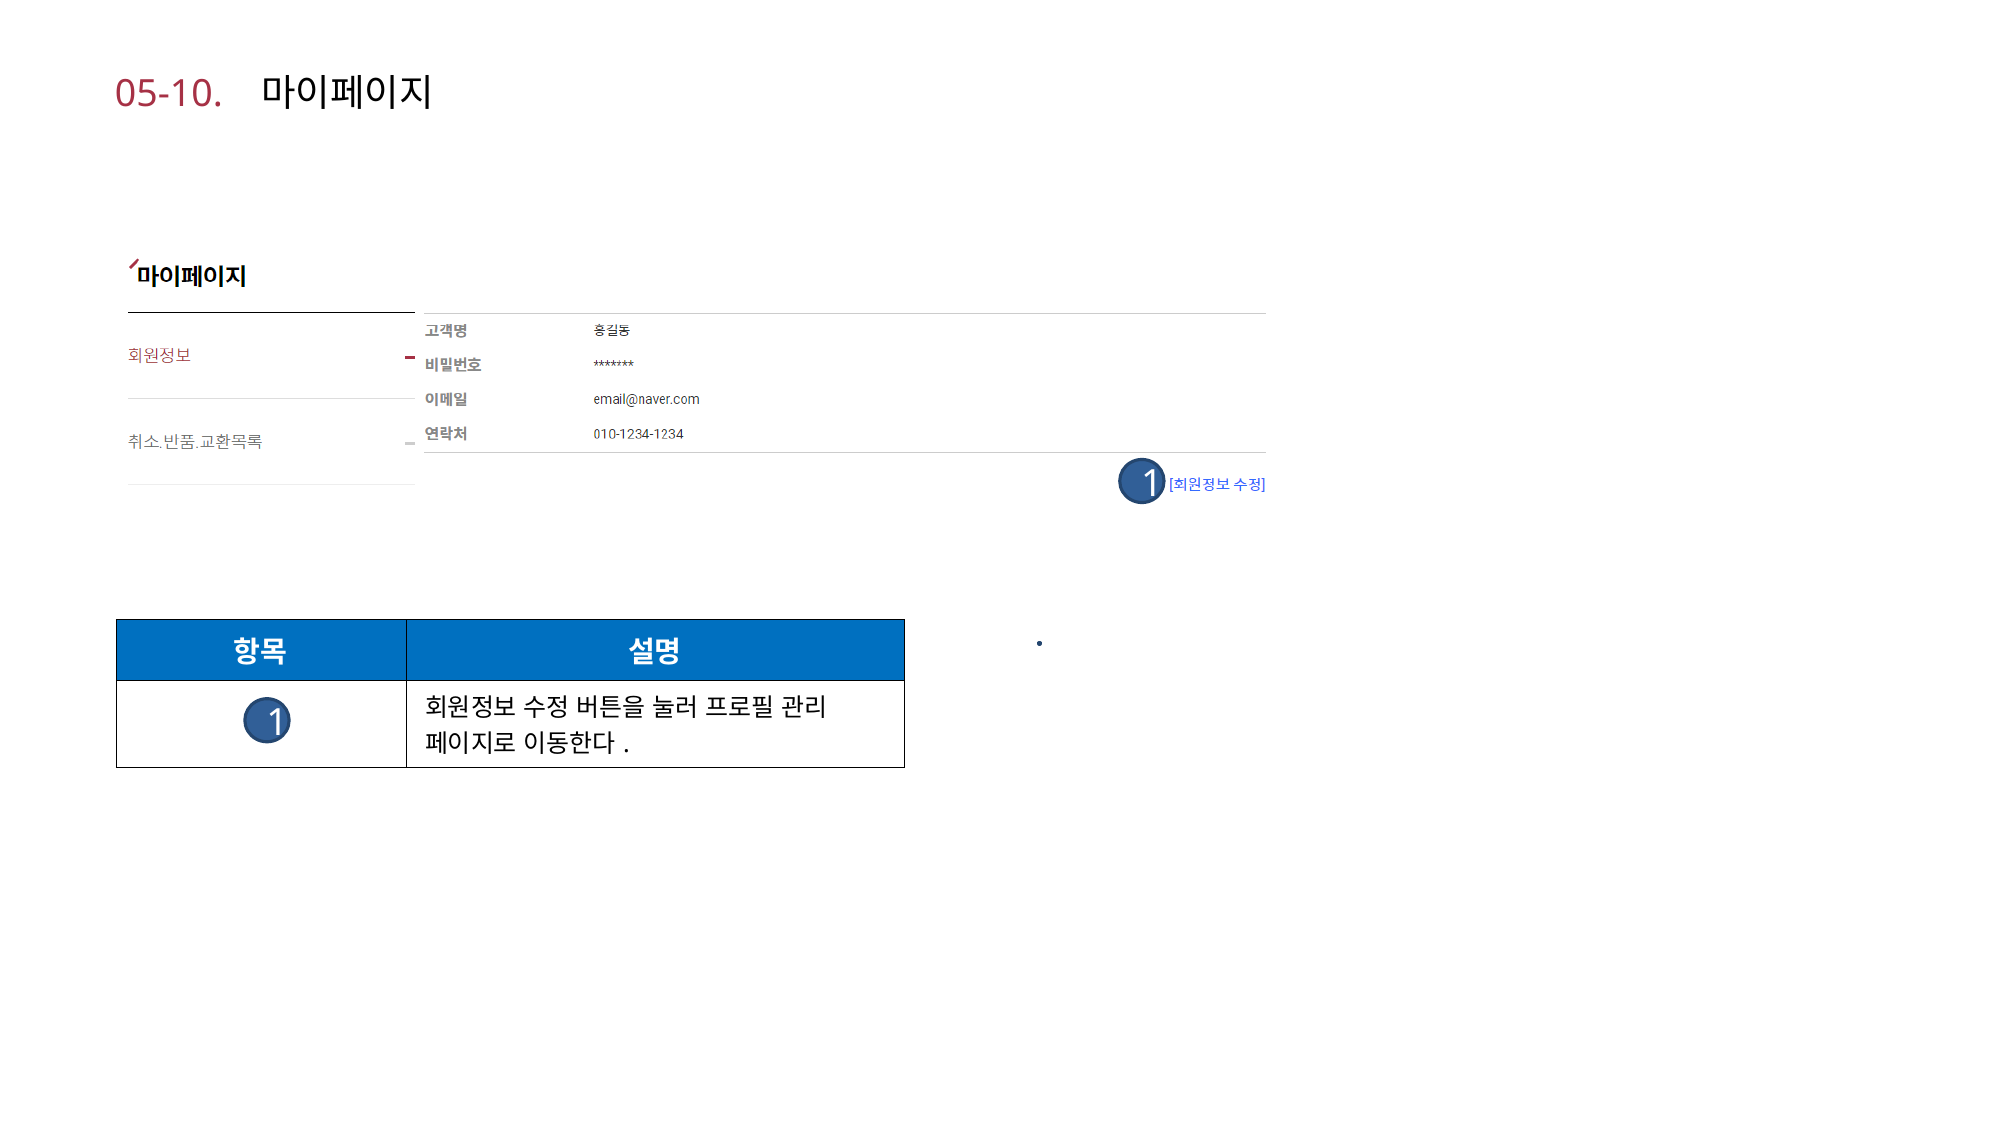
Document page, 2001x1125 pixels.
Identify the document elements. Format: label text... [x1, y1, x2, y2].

table_header 설명 [407, 620, 904, 680]
table_header 항목 [117, 620, 406, 680]
table_cell 회원정보 수정 버튼을 눌러 프로필 관리 페이지로 이동한다. [407, 681, 904, 767]
table_cell [117, 681, 406, 767]
text_box 1 [243, 697, 291, 744]
picture [115, 212, 1300, 553]
text_box 05-10. 마이페이지 [99, 45, 1904, 139]
